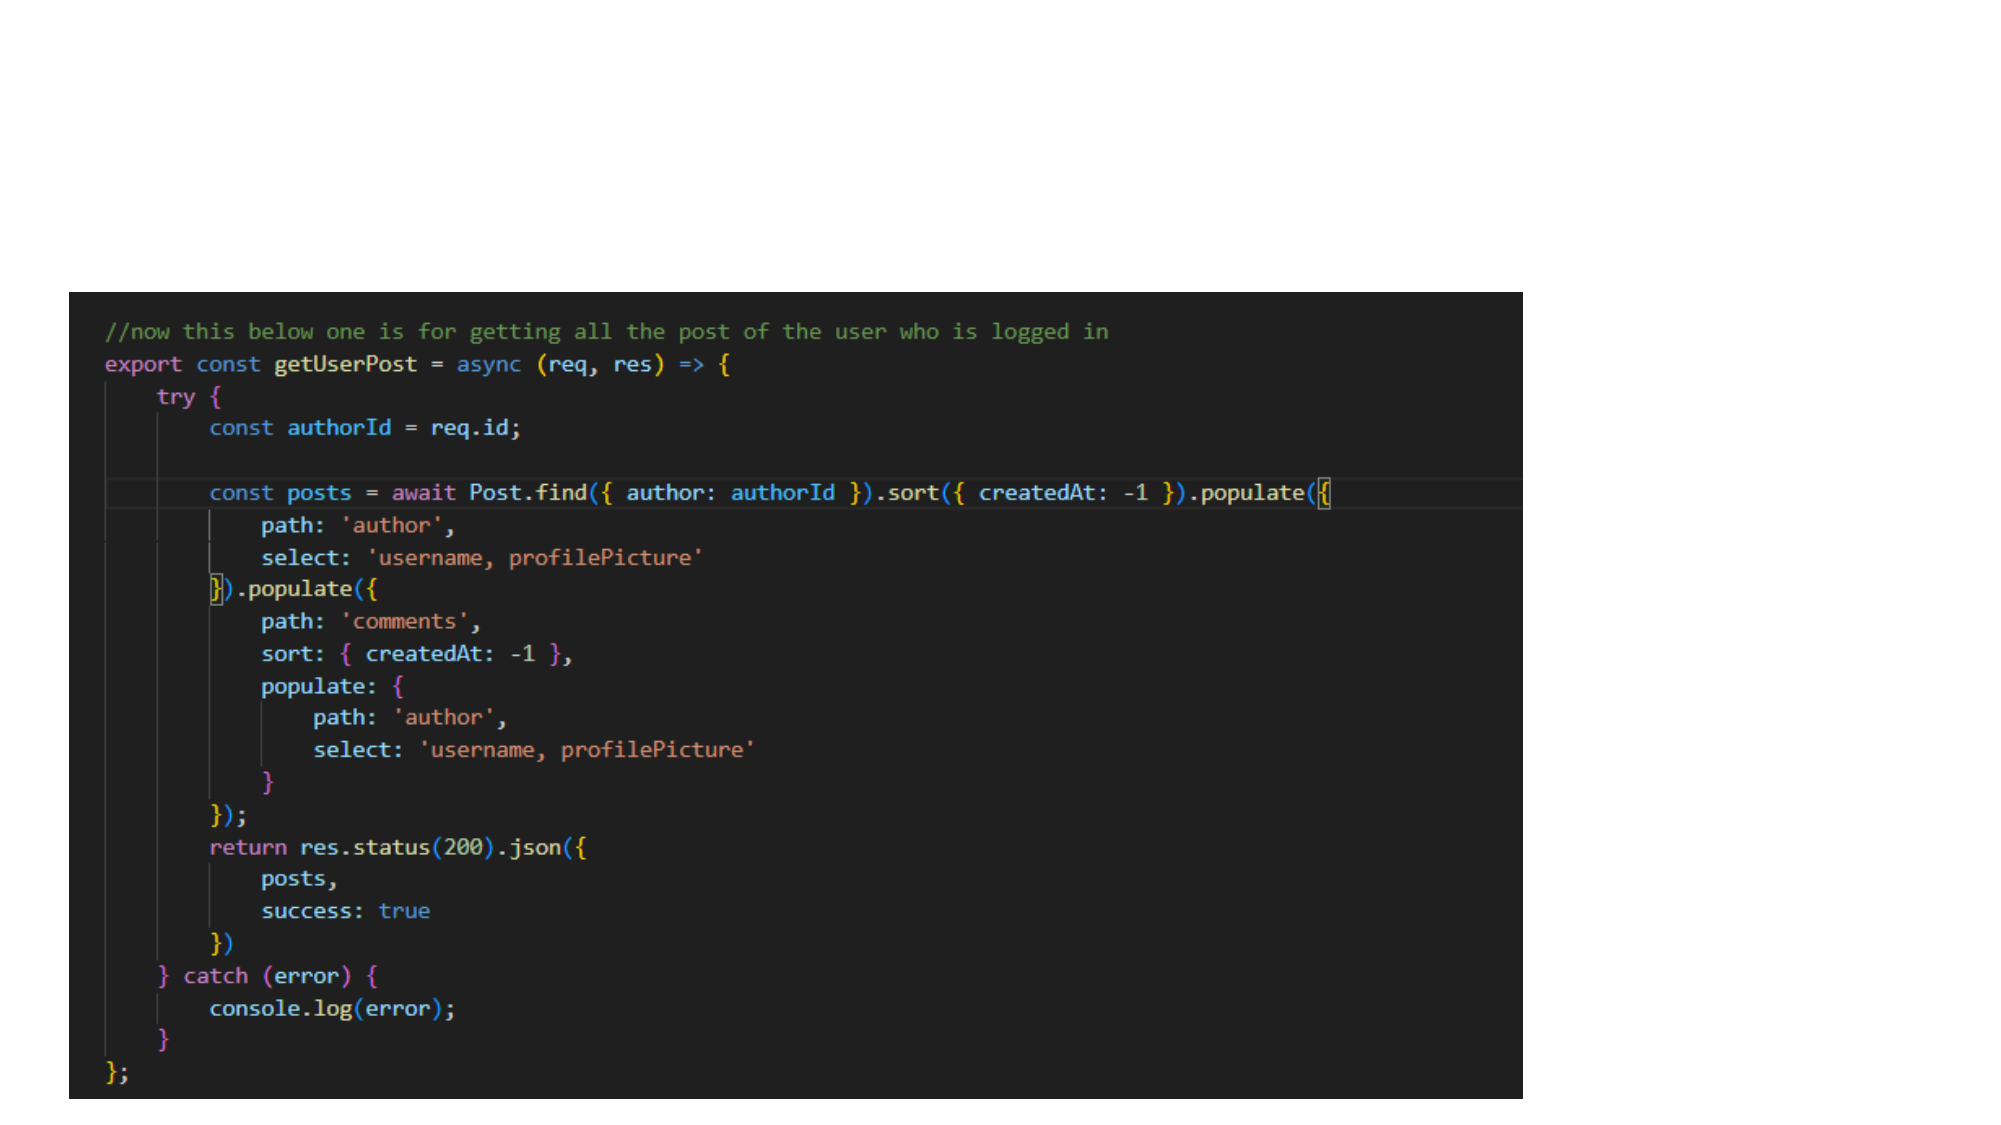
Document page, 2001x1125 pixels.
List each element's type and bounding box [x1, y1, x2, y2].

picture [69, 292, 1523, 1099]
